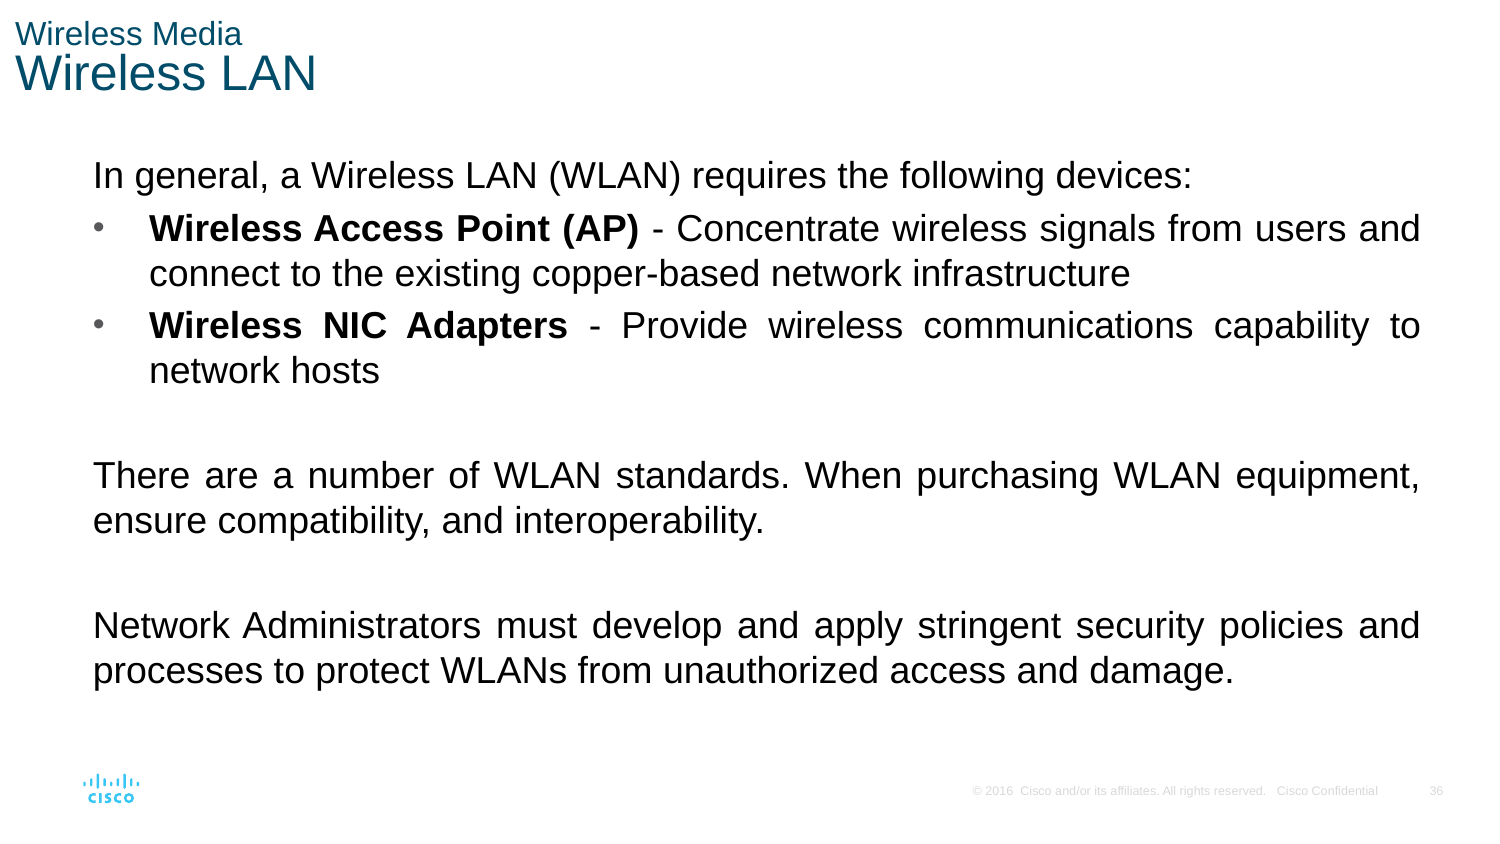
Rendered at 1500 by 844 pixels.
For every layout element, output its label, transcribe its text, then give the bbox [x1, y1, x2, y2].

list In general, a Wireless LAN (WLAN) requires the following devices: Wireless Access Point (AP) - Concentrate wireless signals from users and connect to the existing copper-based network infrastructure Wireless NIC Adapters - Provide wireless communications capability to network hosts There are a number of WLAN standards. When purchasing WLAN equipment, ensure compatibility, and interoperability. Network Administrators must develop and apply stringent security policies and processes to protect WLANs from unauthorized access and damage. [77, 143, 1437, 726]
title Wireless Media Wireless LAN [0, 0, 1369, 121]
